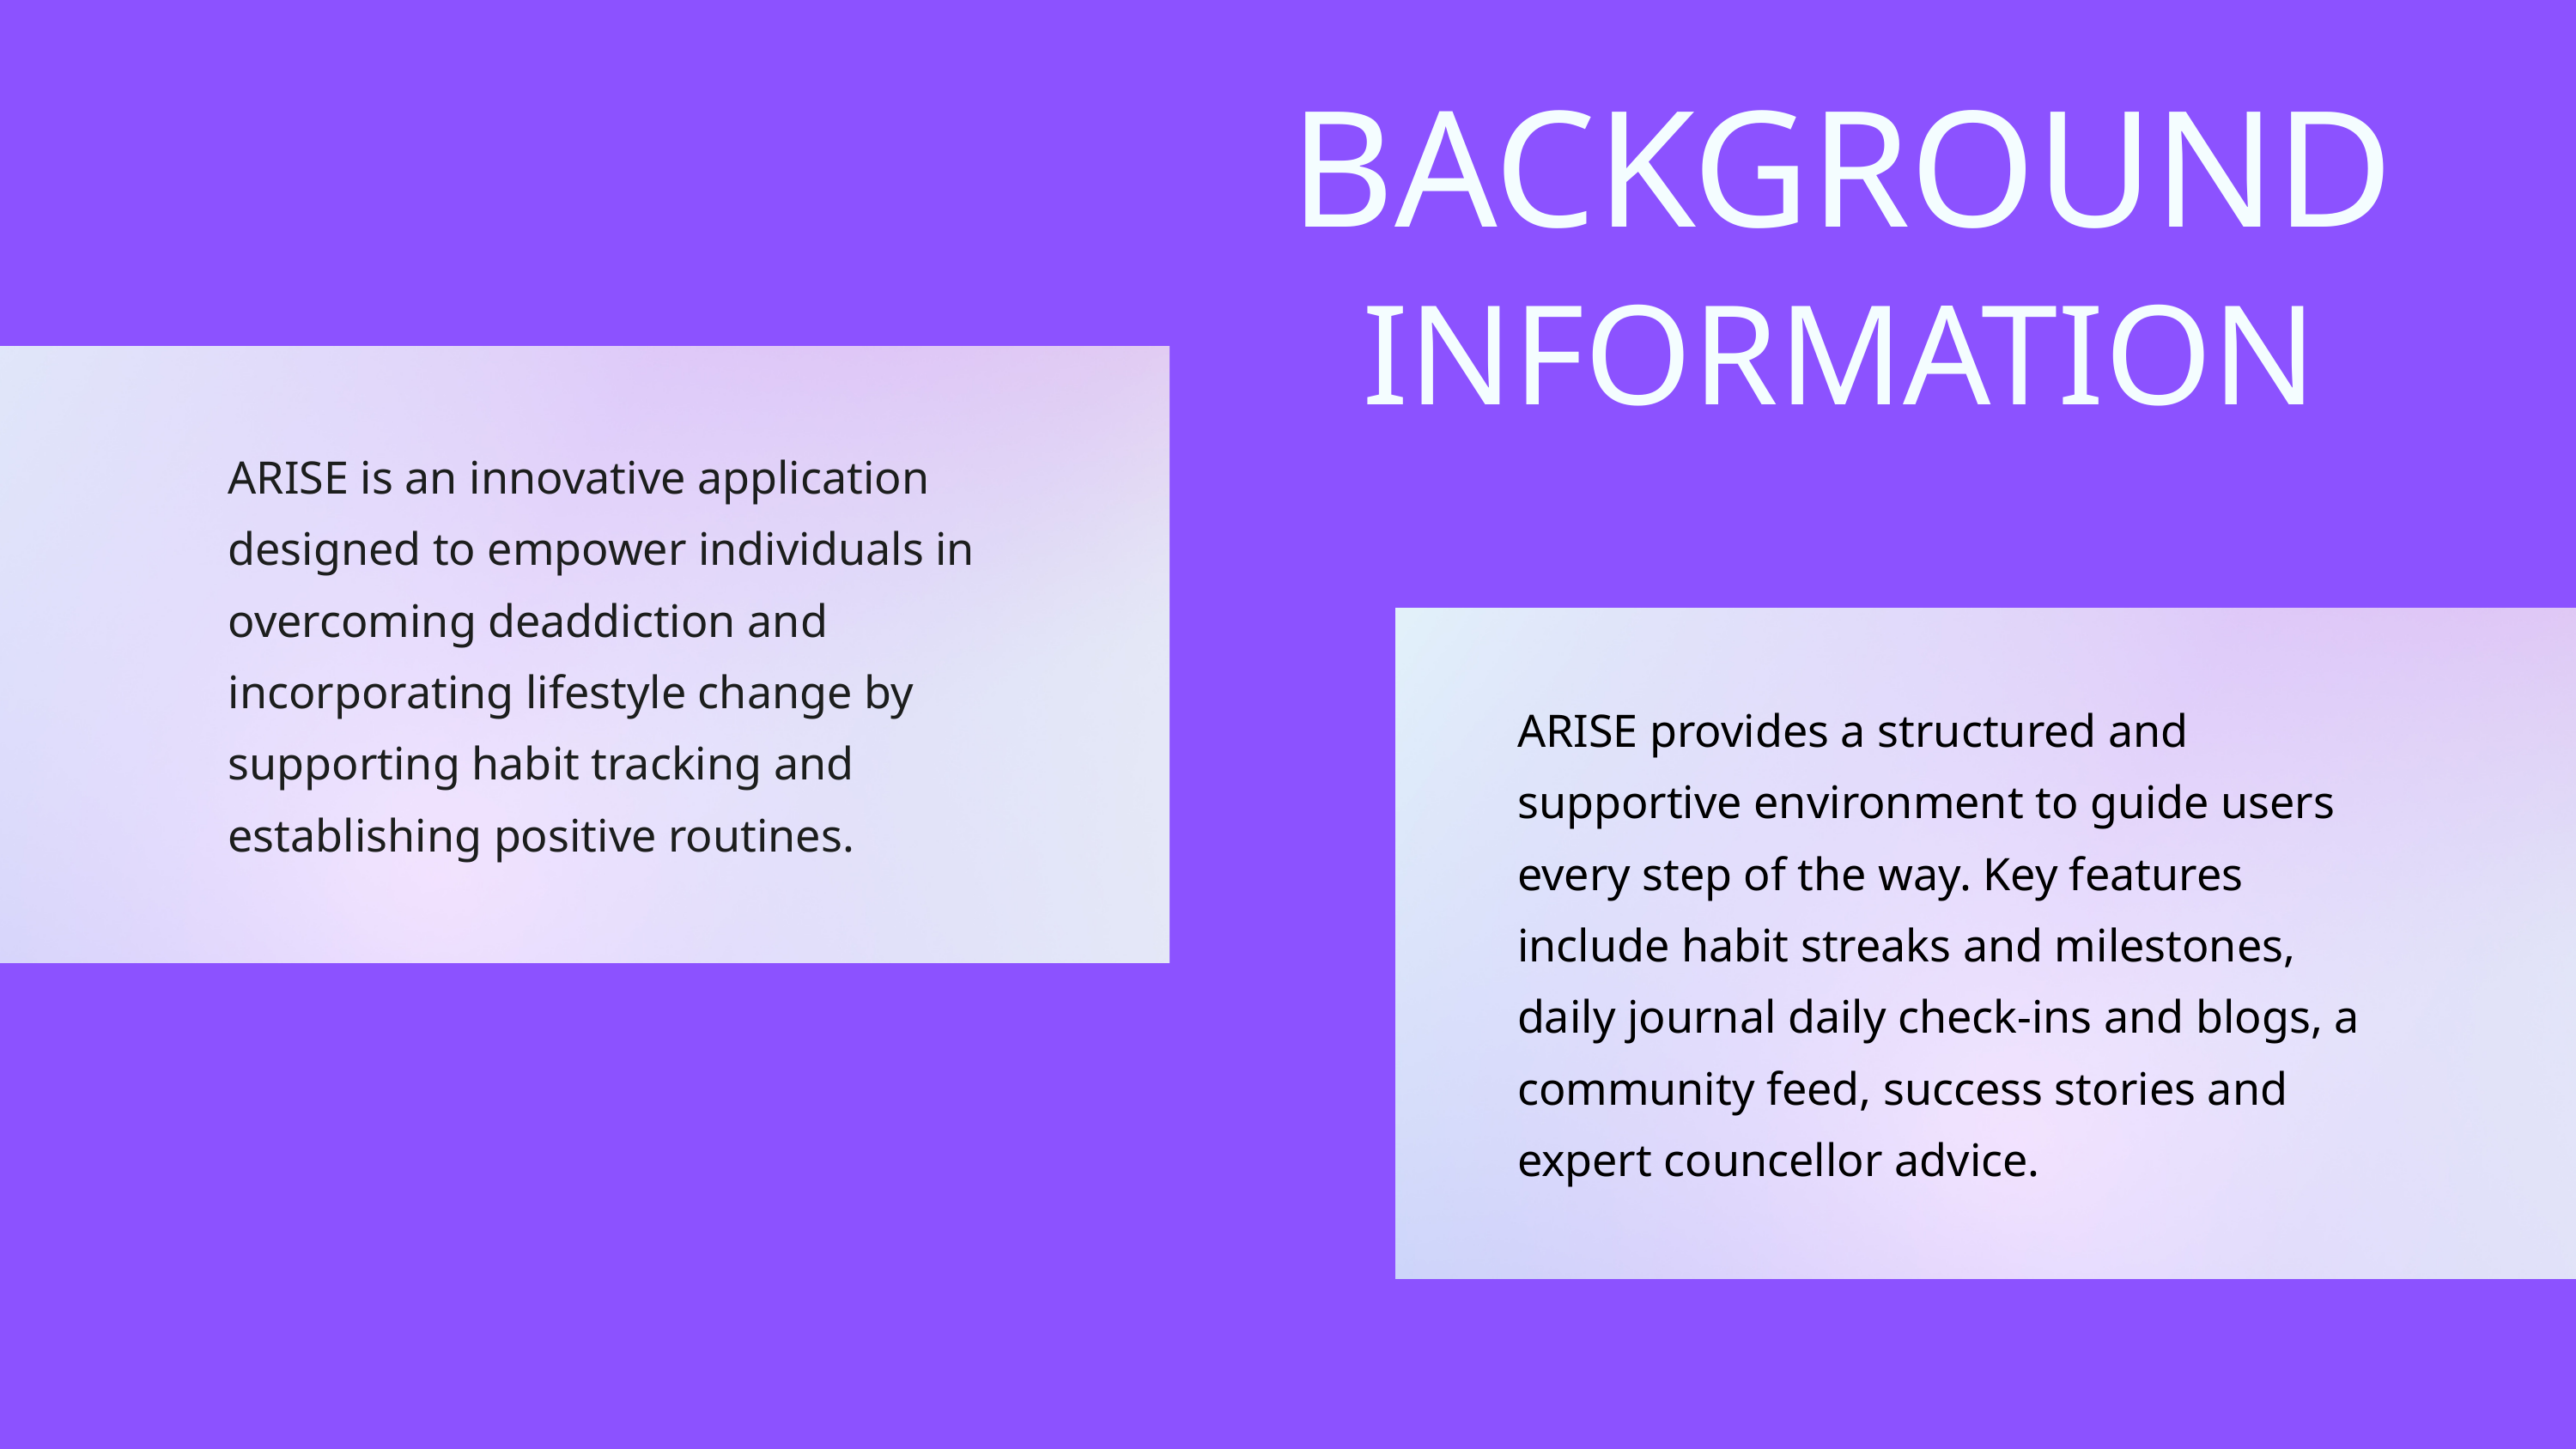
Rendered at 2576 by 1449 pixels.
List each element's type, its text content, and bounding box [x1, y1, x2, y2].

text_box ARISE is an innovative application designed to empower individuals in overcoming deaddiction and incorporating lifestyle change by supporting habit tracking and establishing positive routines. [228, 431, 1032, 861]
text_box BACKGROUND INFORMATION [1290, 56, 2576, 607]
text_box [1395, 608, 2576, 1279]
text_box ARISE provides a structured and supportive environment to guide users every step of the way. Key features include habit streaks and milestones, daily journal daily check-ins and blogs, a community feed, success stories and expert councellor advice. [1517, 684, 2365, 1185]
text_box [0, 346, 1170, 964]
